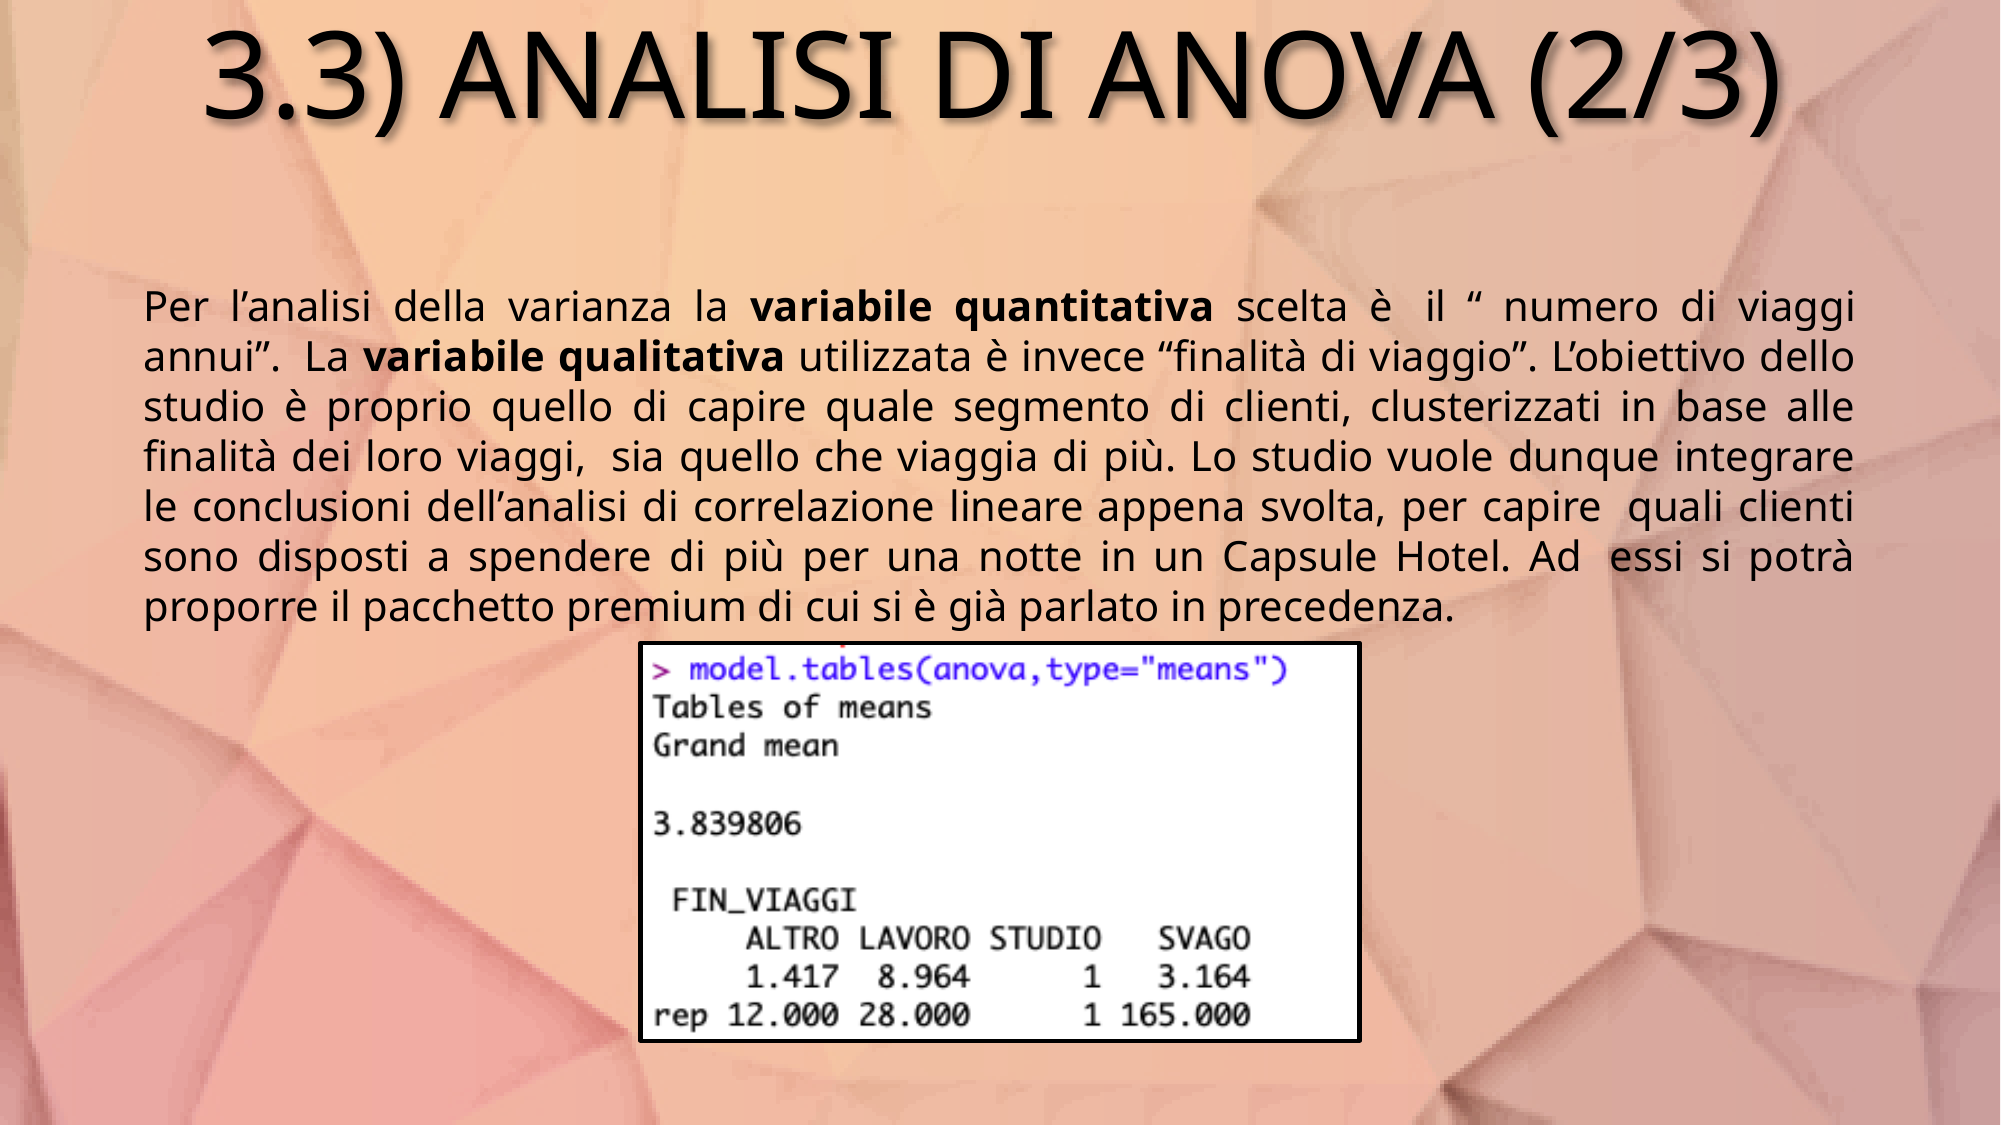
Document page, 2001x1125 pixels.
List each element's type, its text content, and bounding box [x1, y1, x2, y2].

text_box Per l’analisi della varianza la variabile quantitativa scelta è il “ numero di viaggi annui”. La variabile qualitativa utilizzata è invece “finalità di viaggio”. L’obiettivo dello studio è proprio quello di capire quale segmento di clienti, clusterizzati in base alle finalità dei loro viaggi, sia quello che viaggia di più. Lo studio vuole dunque integrare le conclusioni dell’analisi di correlazione lineare appena svolta, per capire quali clienti sono disposti a spendere di più per una notte in un Capsule Hotel. Ad essi si potrà proporre il pacchetto premium di cui si è già parlato in precedenza. [136, 272, 1864, 638]
title 3.3) ANALISI DI ANOVA (2/3) [39, 0, 1946, 154]
picture [0, 0, 2001, 1125]
